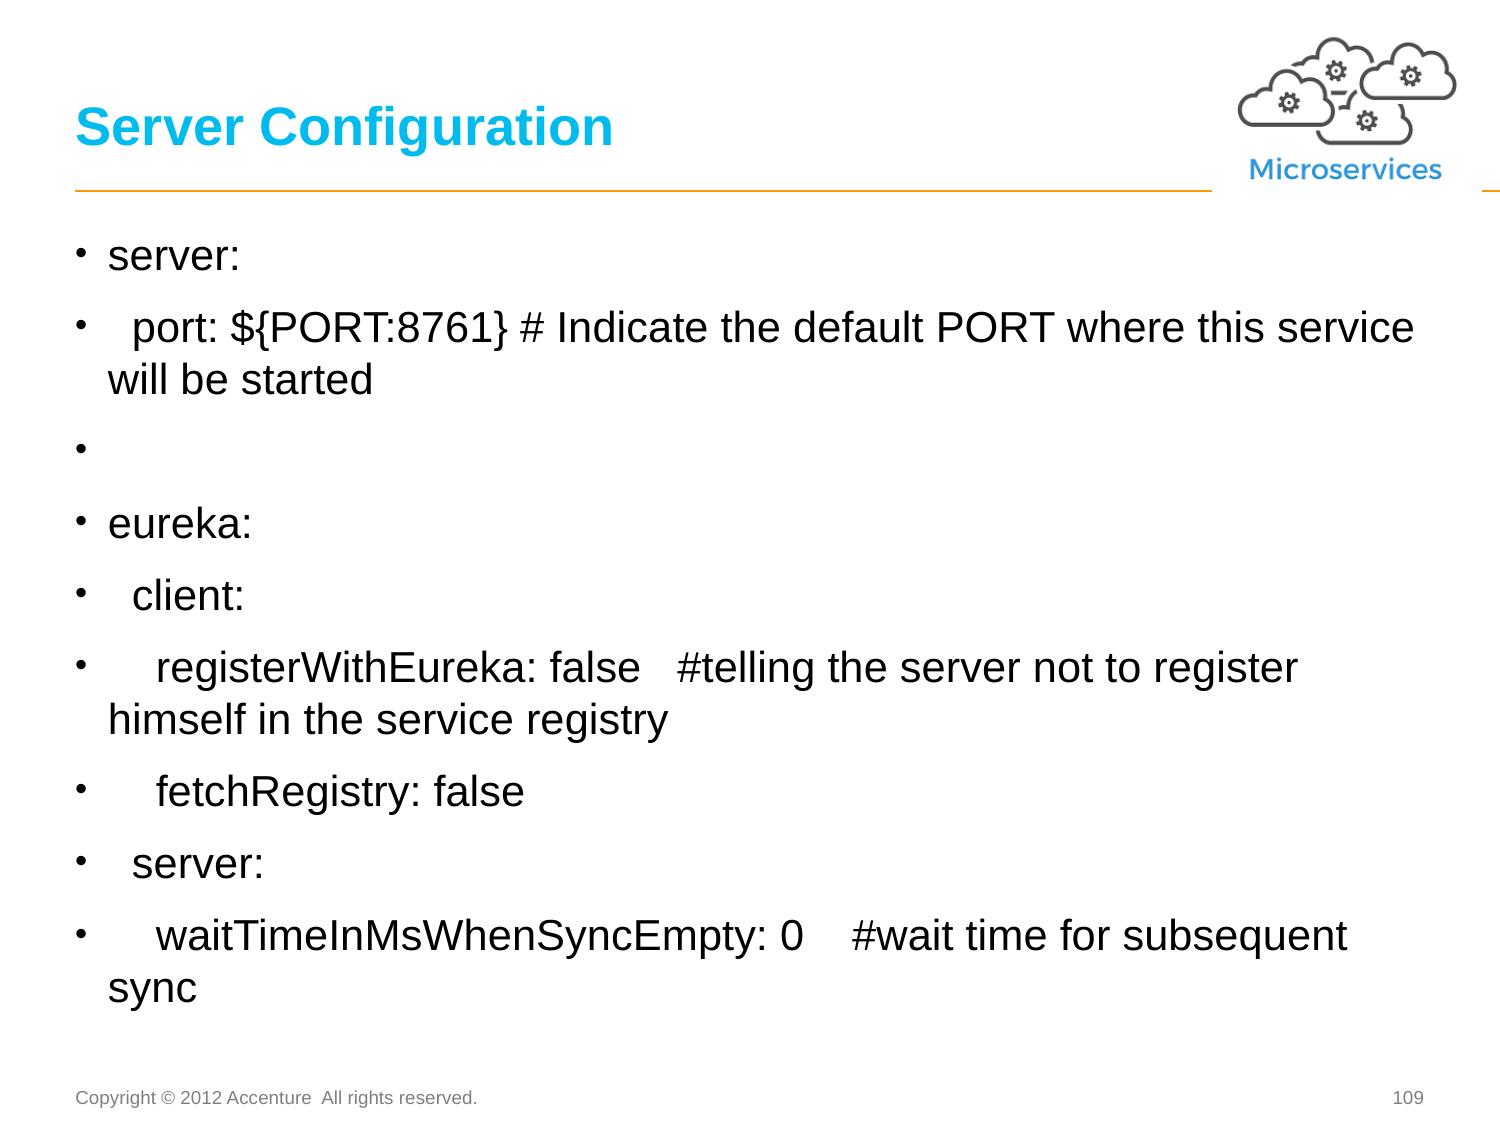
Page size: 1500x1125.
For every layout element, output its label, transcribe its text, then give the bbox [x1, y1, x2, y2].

title Server Configuration [75, 27, 1422, 157]
picture [1212, 1, 1482, 203]
list server: port: ${PORT:8761} # Indicate the default PORT where this service will be started eureka: client: registerWithEureka: false #telling the server not to register himself in the service registry fetchRegistry: false server: waitTimeInMsWhenSyncEmpty: 0 #wait time for subsequent sync [75, 226, 1425, 1018]
